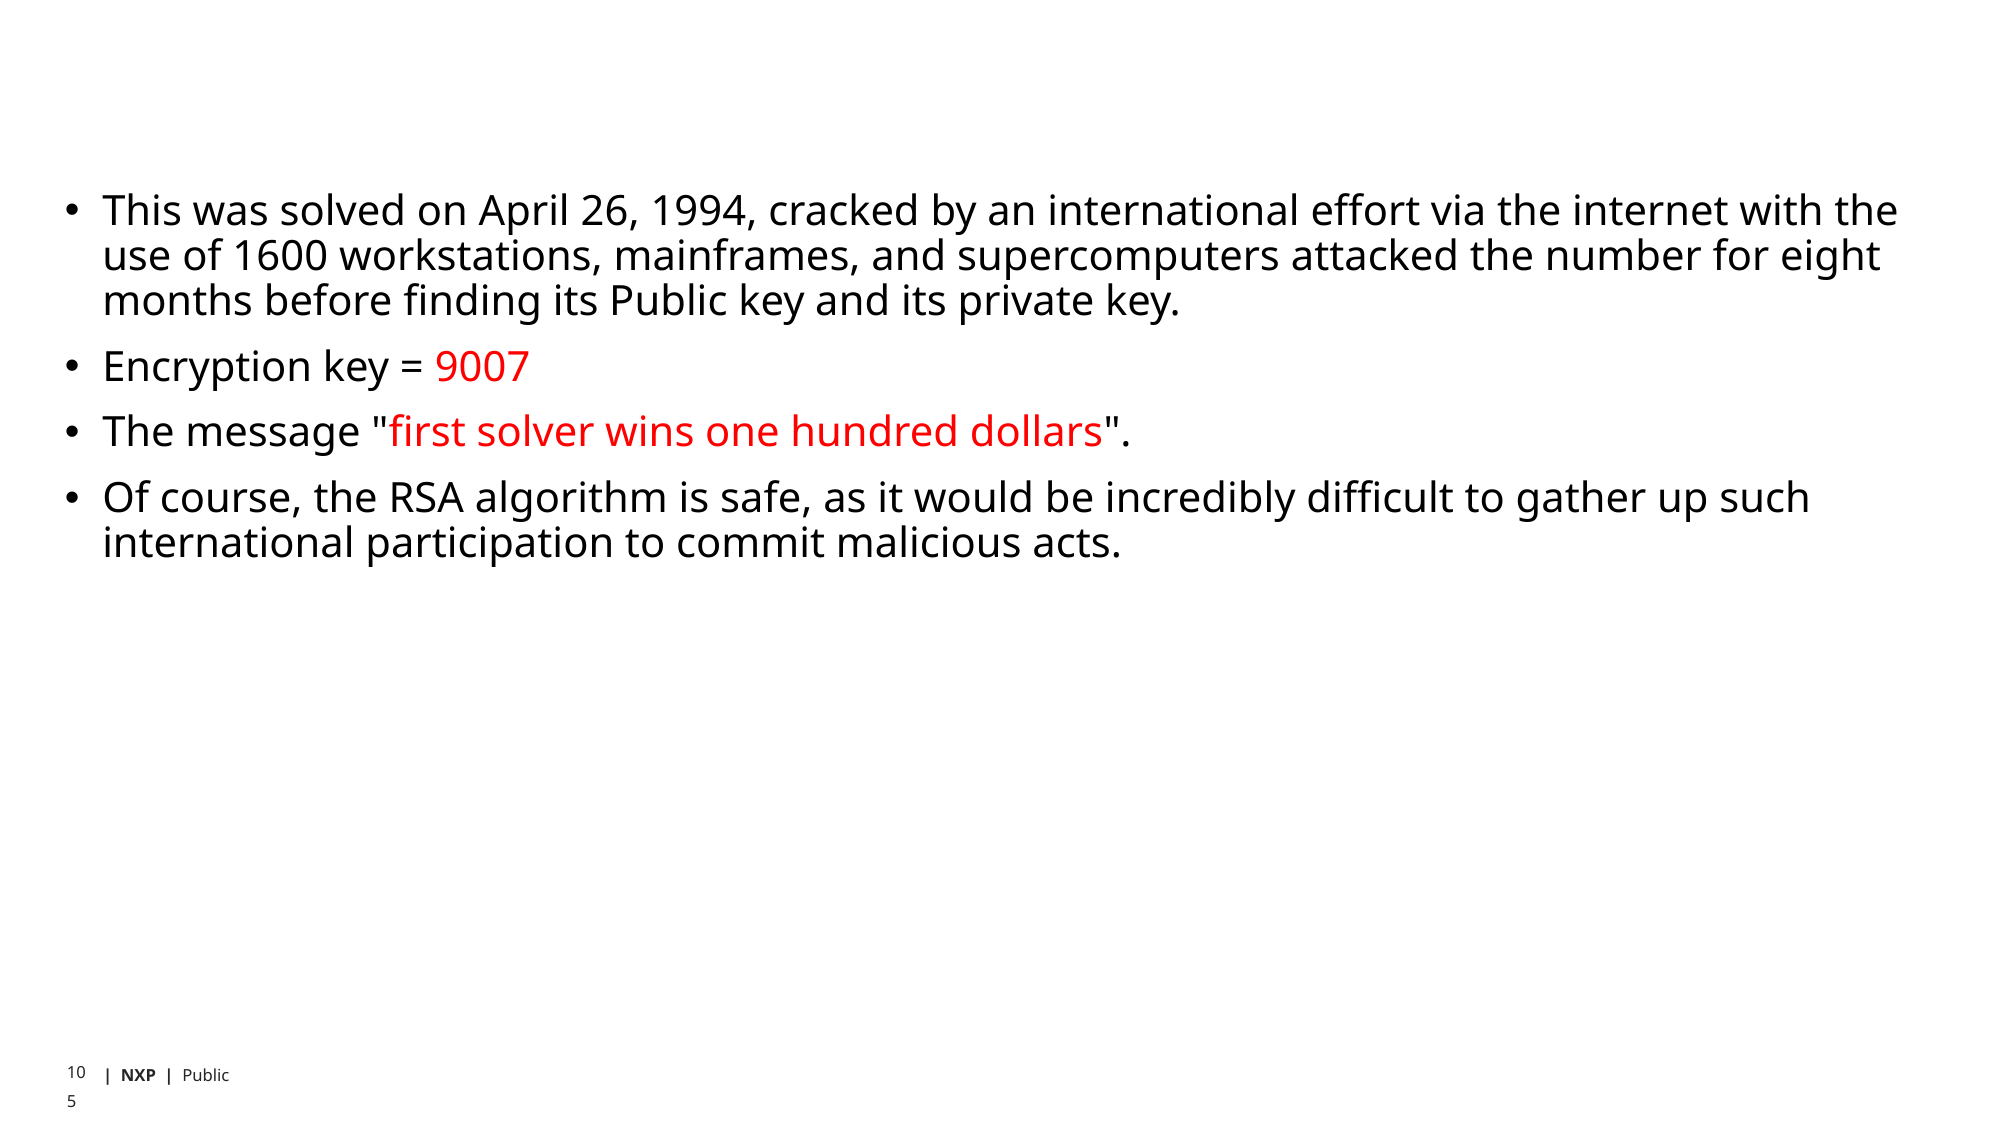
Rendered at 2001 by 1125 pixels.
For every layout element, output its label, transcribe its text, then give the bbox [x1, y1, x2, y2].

list This was solved on April 26, 1994, cracked by an international effort via the internet with the use of 1600 workstations, mainframes, and supercomputers attacked the number for eight months before finding its Public key and its private key. Encryption key = 9007 The message "first solver wins one hundred dollars". Of course, the RSA algorithm is safe, as it would be incredibly difficult to gather up such international participation to commit malicious acts. [64, 189, 1940, 955]
